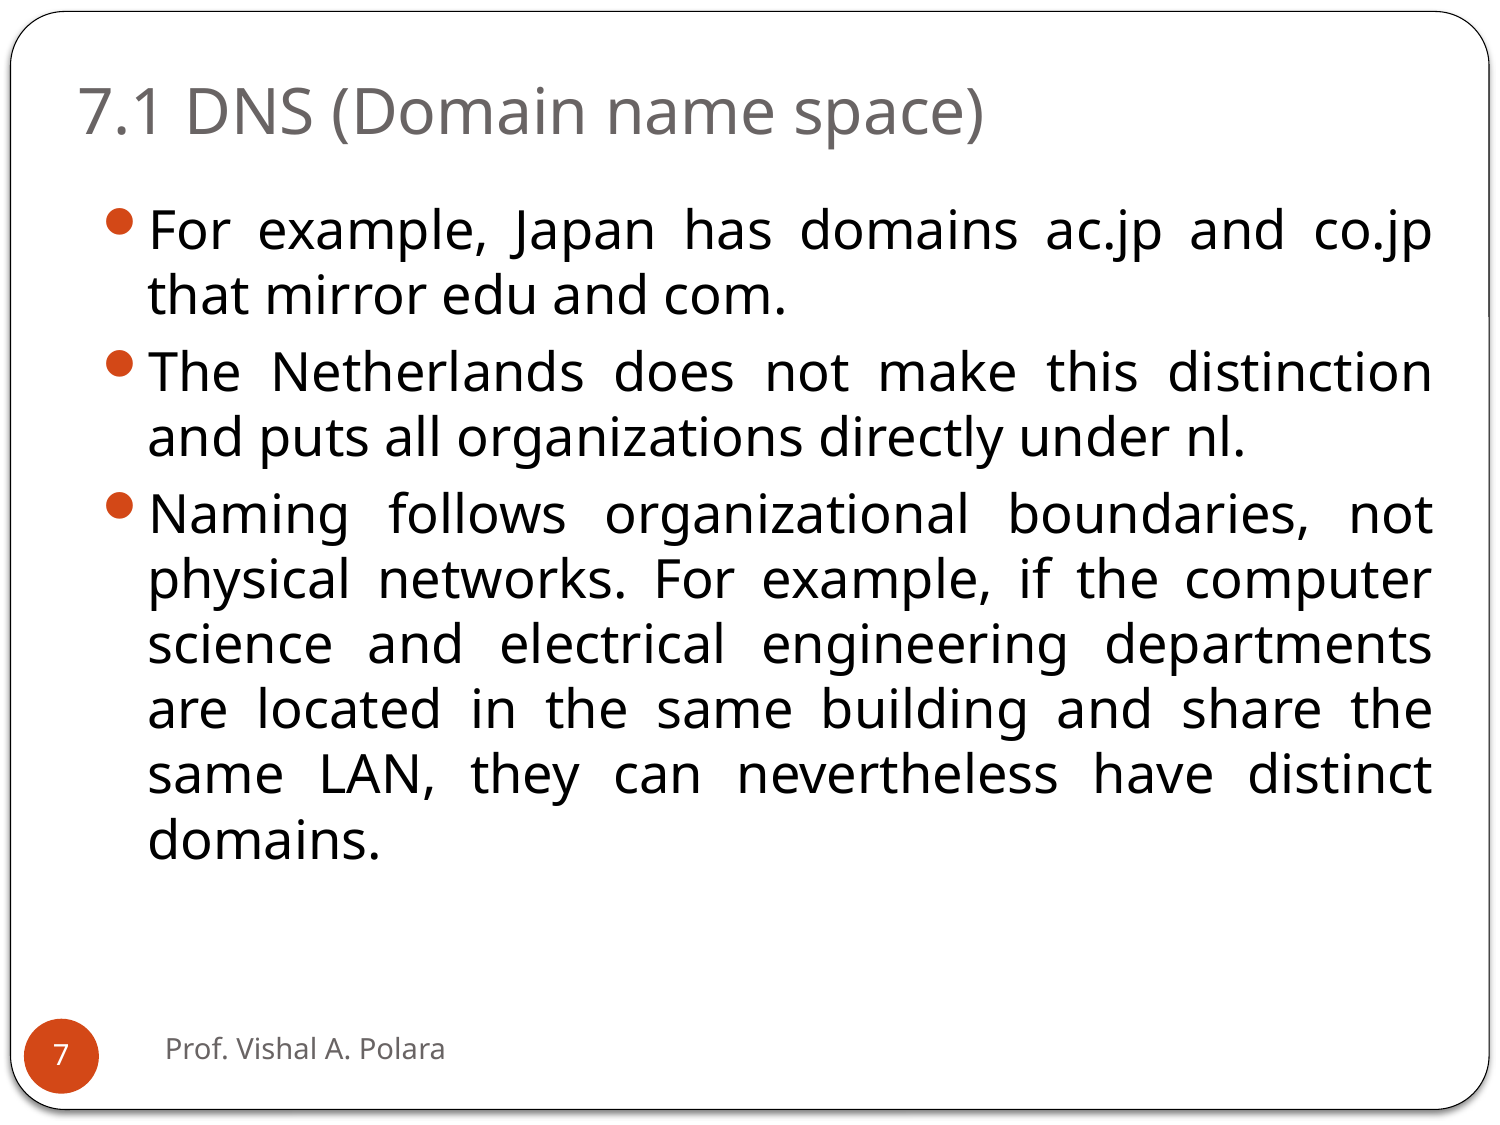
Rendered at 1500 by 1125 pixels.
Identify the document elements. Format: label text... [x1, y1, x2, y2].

title 7.1 DNS (Domain name space) [62, 62, 1338, 163]
list For example, Japan has domains ac.jp and co.jp that mirror edu and com. The Netherlands does not make this distinction and puts all organizations directly under nl. Naming follows organizational boundaries, not physical networks. For example, if the computer science and electrical engineering departments are located in the same building and share the same LAN, they can nevertheless have distinct domains. [87, 187, 1450, 988]
footer Prof. Vishal A. Polara [150, 1012, 800, 1088]
slide_number 7 [23, 1018, 99, 1094]
